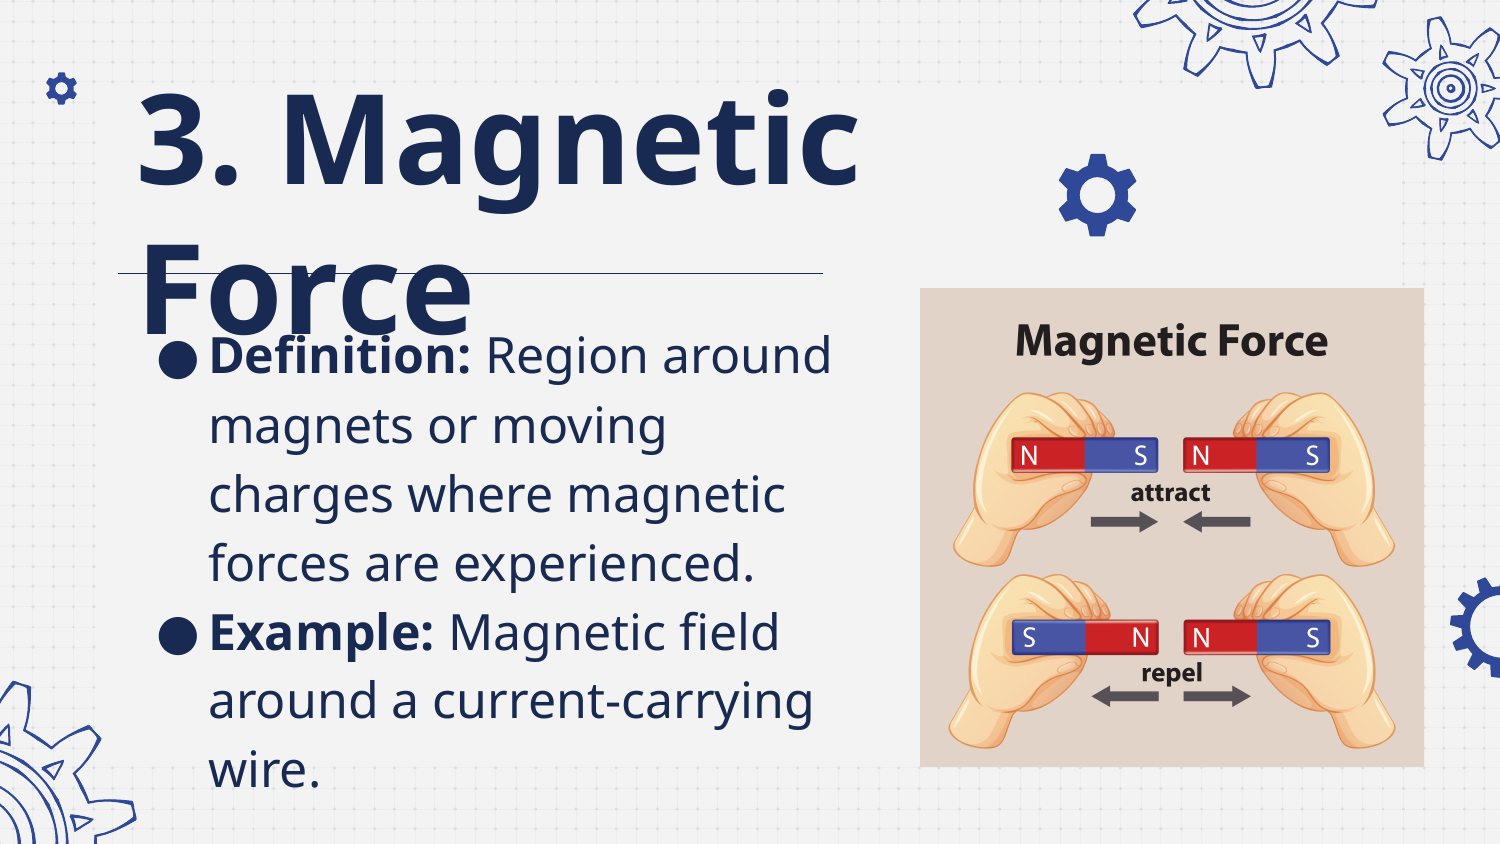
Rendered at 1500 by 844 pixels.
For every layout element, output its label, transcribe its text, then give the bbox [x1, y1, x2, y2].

text_box [1059, 154, 1136, 236]
title 3. Magnetic Force [121, 44, 1037, 246]
picture [920, 288, 1425, 768]
subtitle Definition: Region around magnets or moving charges where magnetic forces are experienced. Example: Magnetic field around a current-carrying wire. [118, 300, 861, 817]
